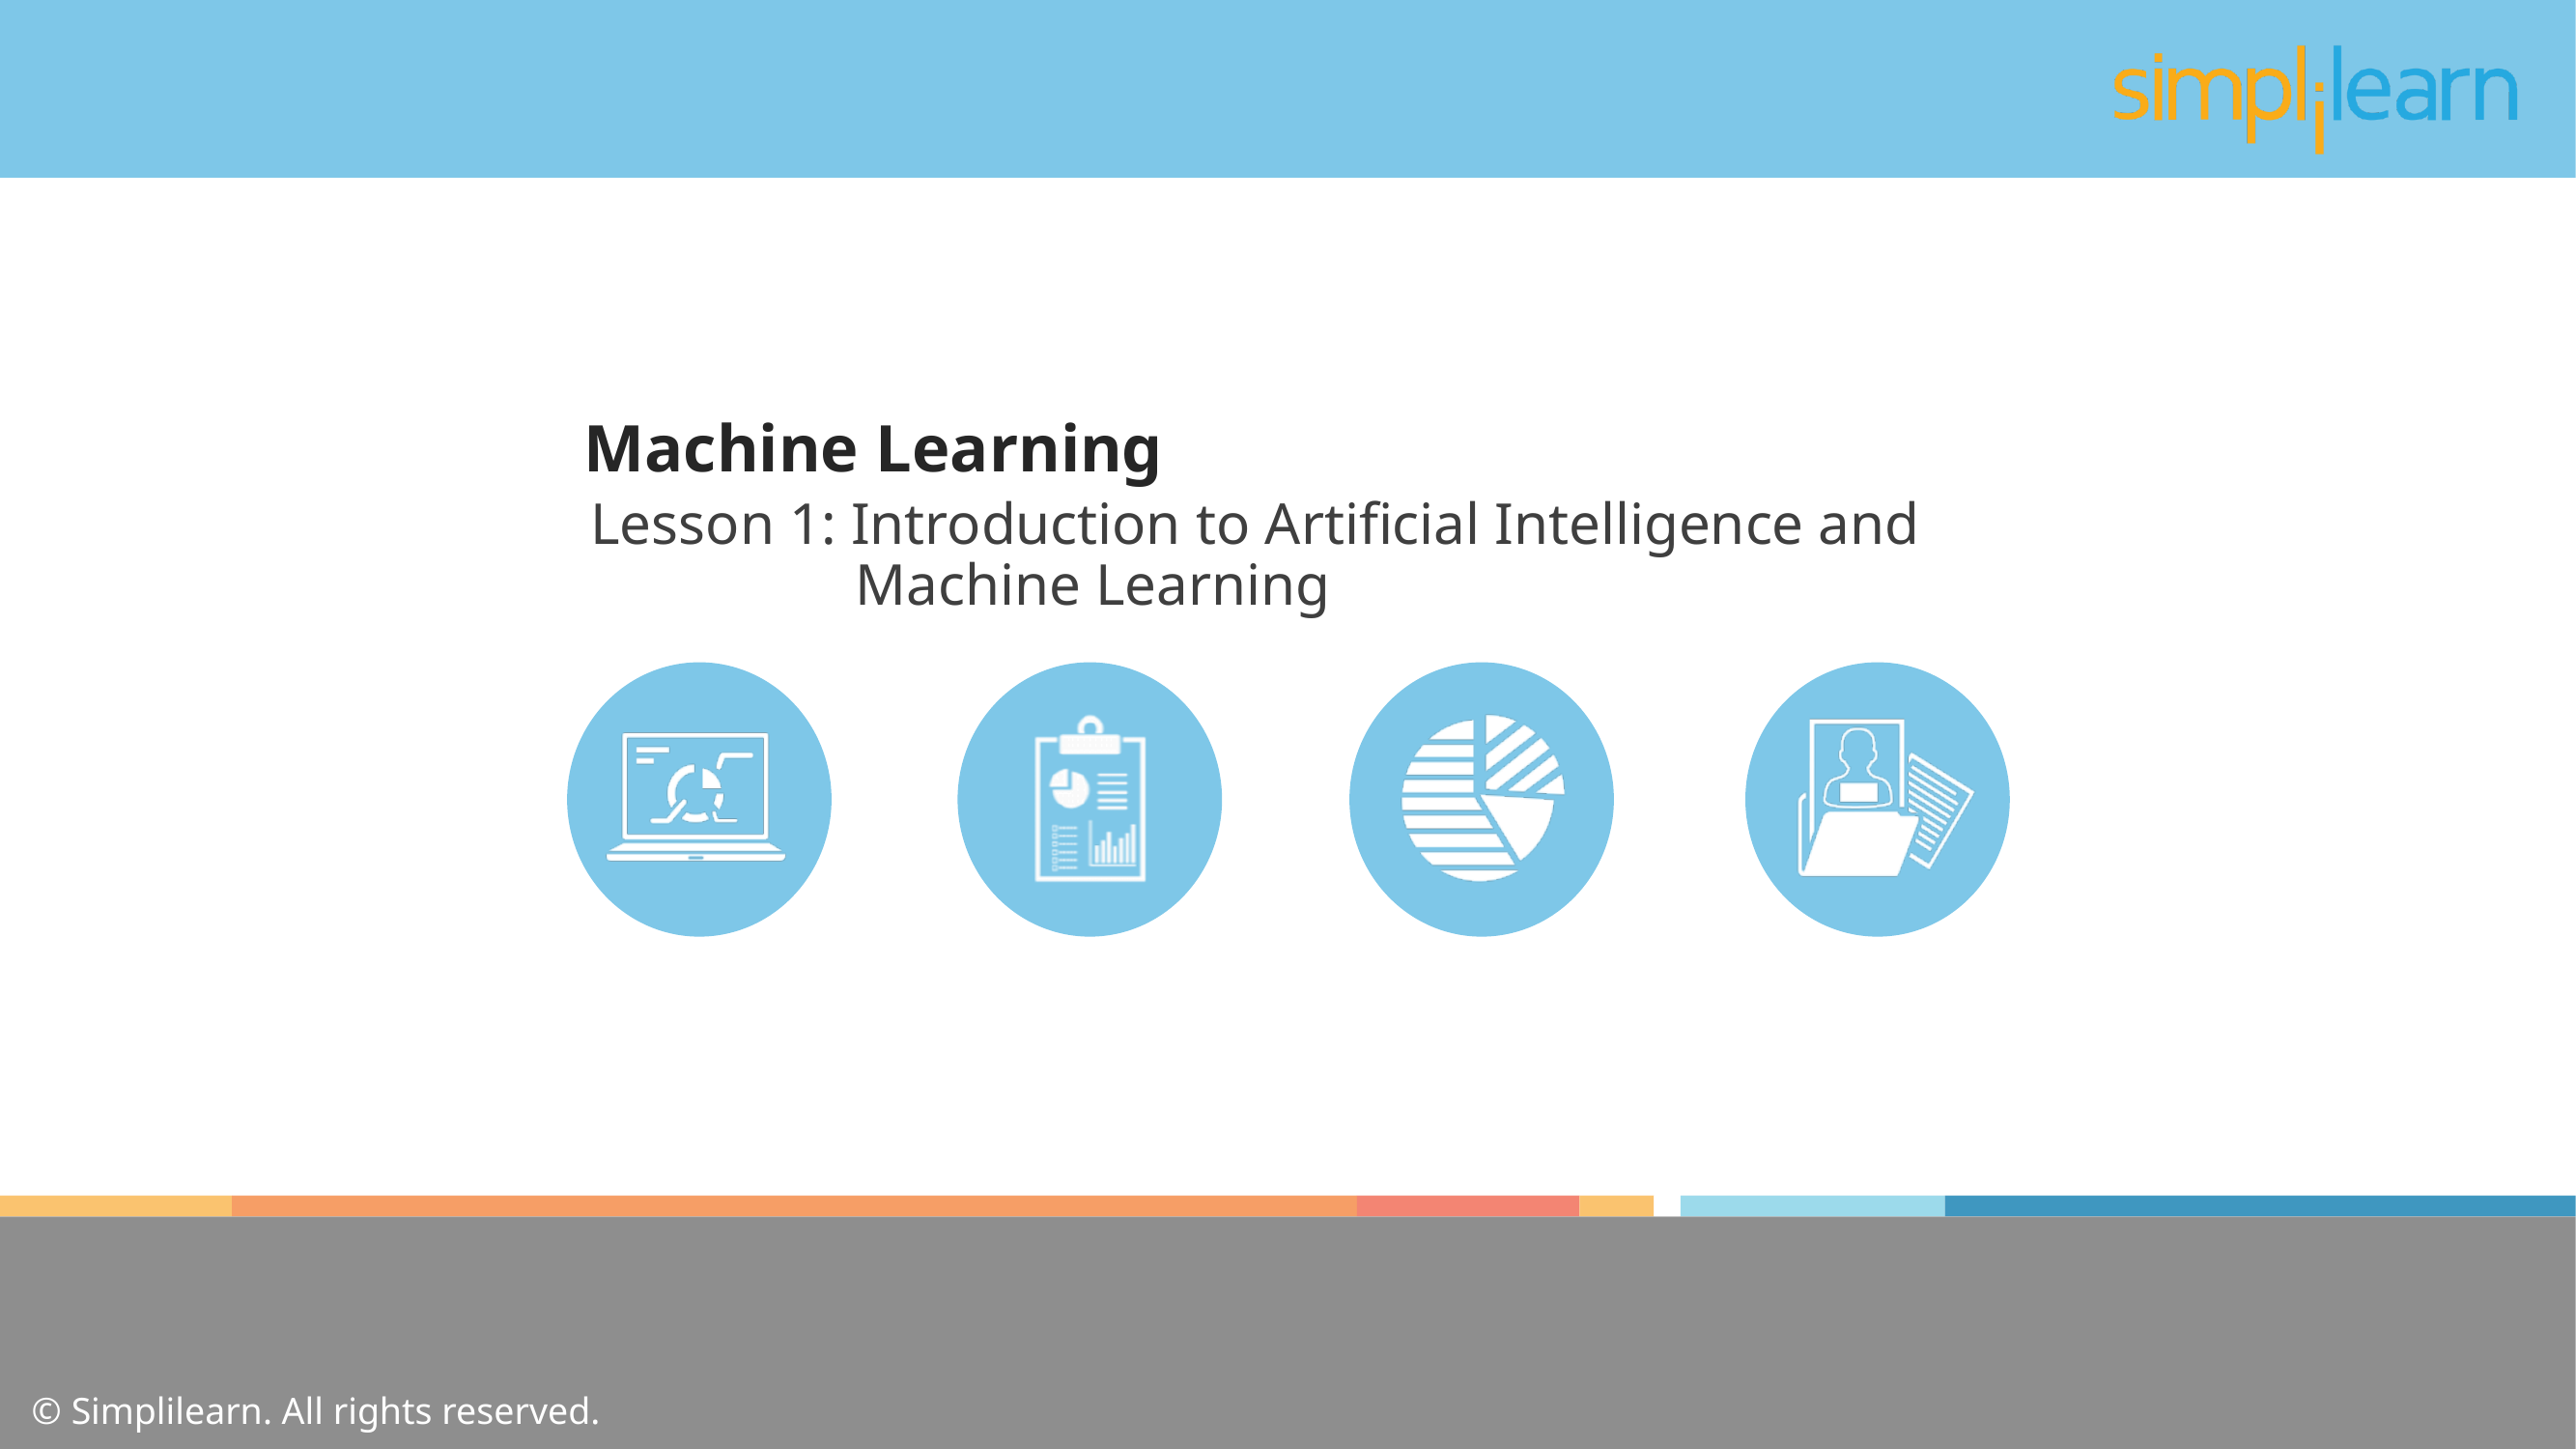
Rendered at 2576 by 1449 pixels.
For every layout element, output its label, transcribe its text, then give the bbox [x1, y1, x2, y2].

list Lesson 1: Introduction to Artificial Intelligence and Machine Learning [590, 496, 2041, 619]
list Machine Learning [583, 415, 2087, 487]
picture [1395, 709, 1569, 890]
picture [2110, 39, 2521, 161]
picture [604, 727, 790, 866]
picture [1032, 713, 1148, 886]
picture [1777, 715, 1978, 884]
